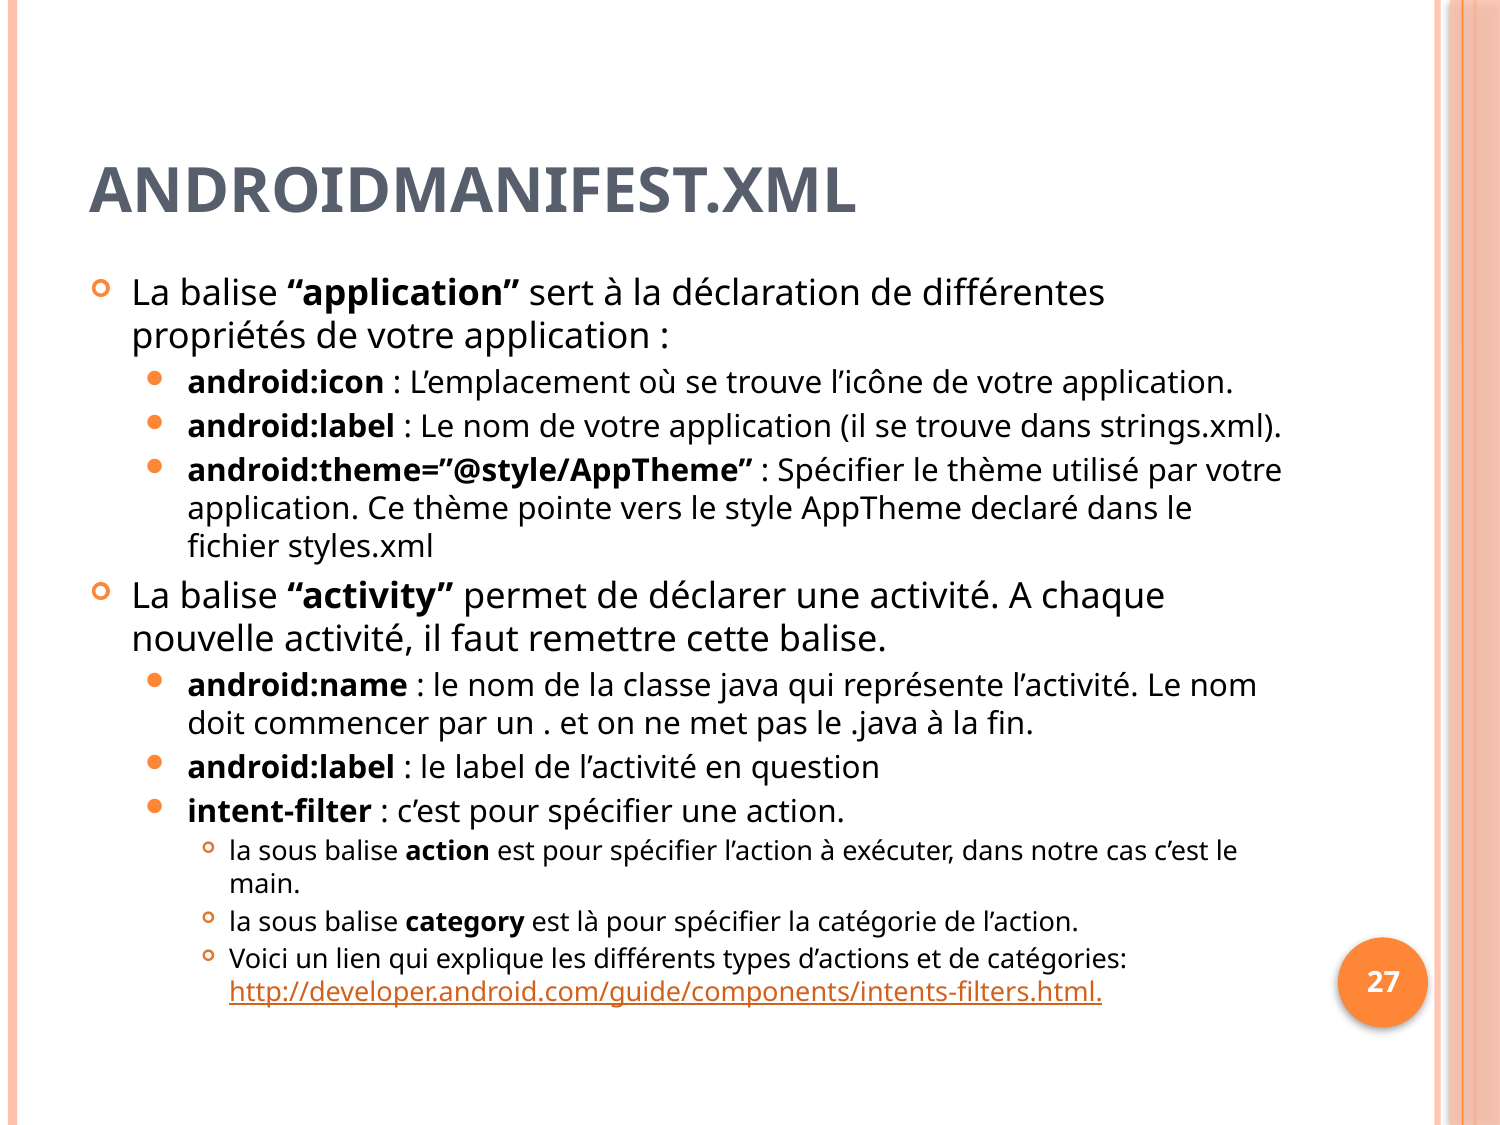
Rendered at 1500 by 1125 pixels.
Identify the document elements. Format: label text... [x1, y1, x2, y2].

title AndroidManifest.xml [75, 45, 1300, 233]
list La balise “application” sert à la déclaration de différentes propriétés de votre application : android:icon : L’emplacement où se trouve l’icône de votre application. android:label : Le nom de votre application (il se trouve dans strings.xml). android:theme=”@style/AppTheme” : Spécifier le thème utilisé par votre application. Ce thème pointe vers le style AppTheme declaré dans le fichier styles.xml La balise “activity” permet de déclarer une activité. A chaque nouvelle activité, il faut remettre cette balise. android:name : le nom de la classe java qui représente l’activité. Le nom doit commencer par un . et on ne met pas le .java à la fin. android:label : le label de l’activité en question intent-filter : c’est pour spécifier une action. la sous balise action est pour spécifier l’action à exécuter, dans notre cas c’est le main. la sous balise category est là pour spécifier la catégorie de l’action. Voici un lien qui explique les différents types d’actions et de catégories: http://developer.android.com/guide/components/intents-filters.html. [75, 262, 1300, 1062]
slide_number 27 [1333, 940, 1434, 1027]
